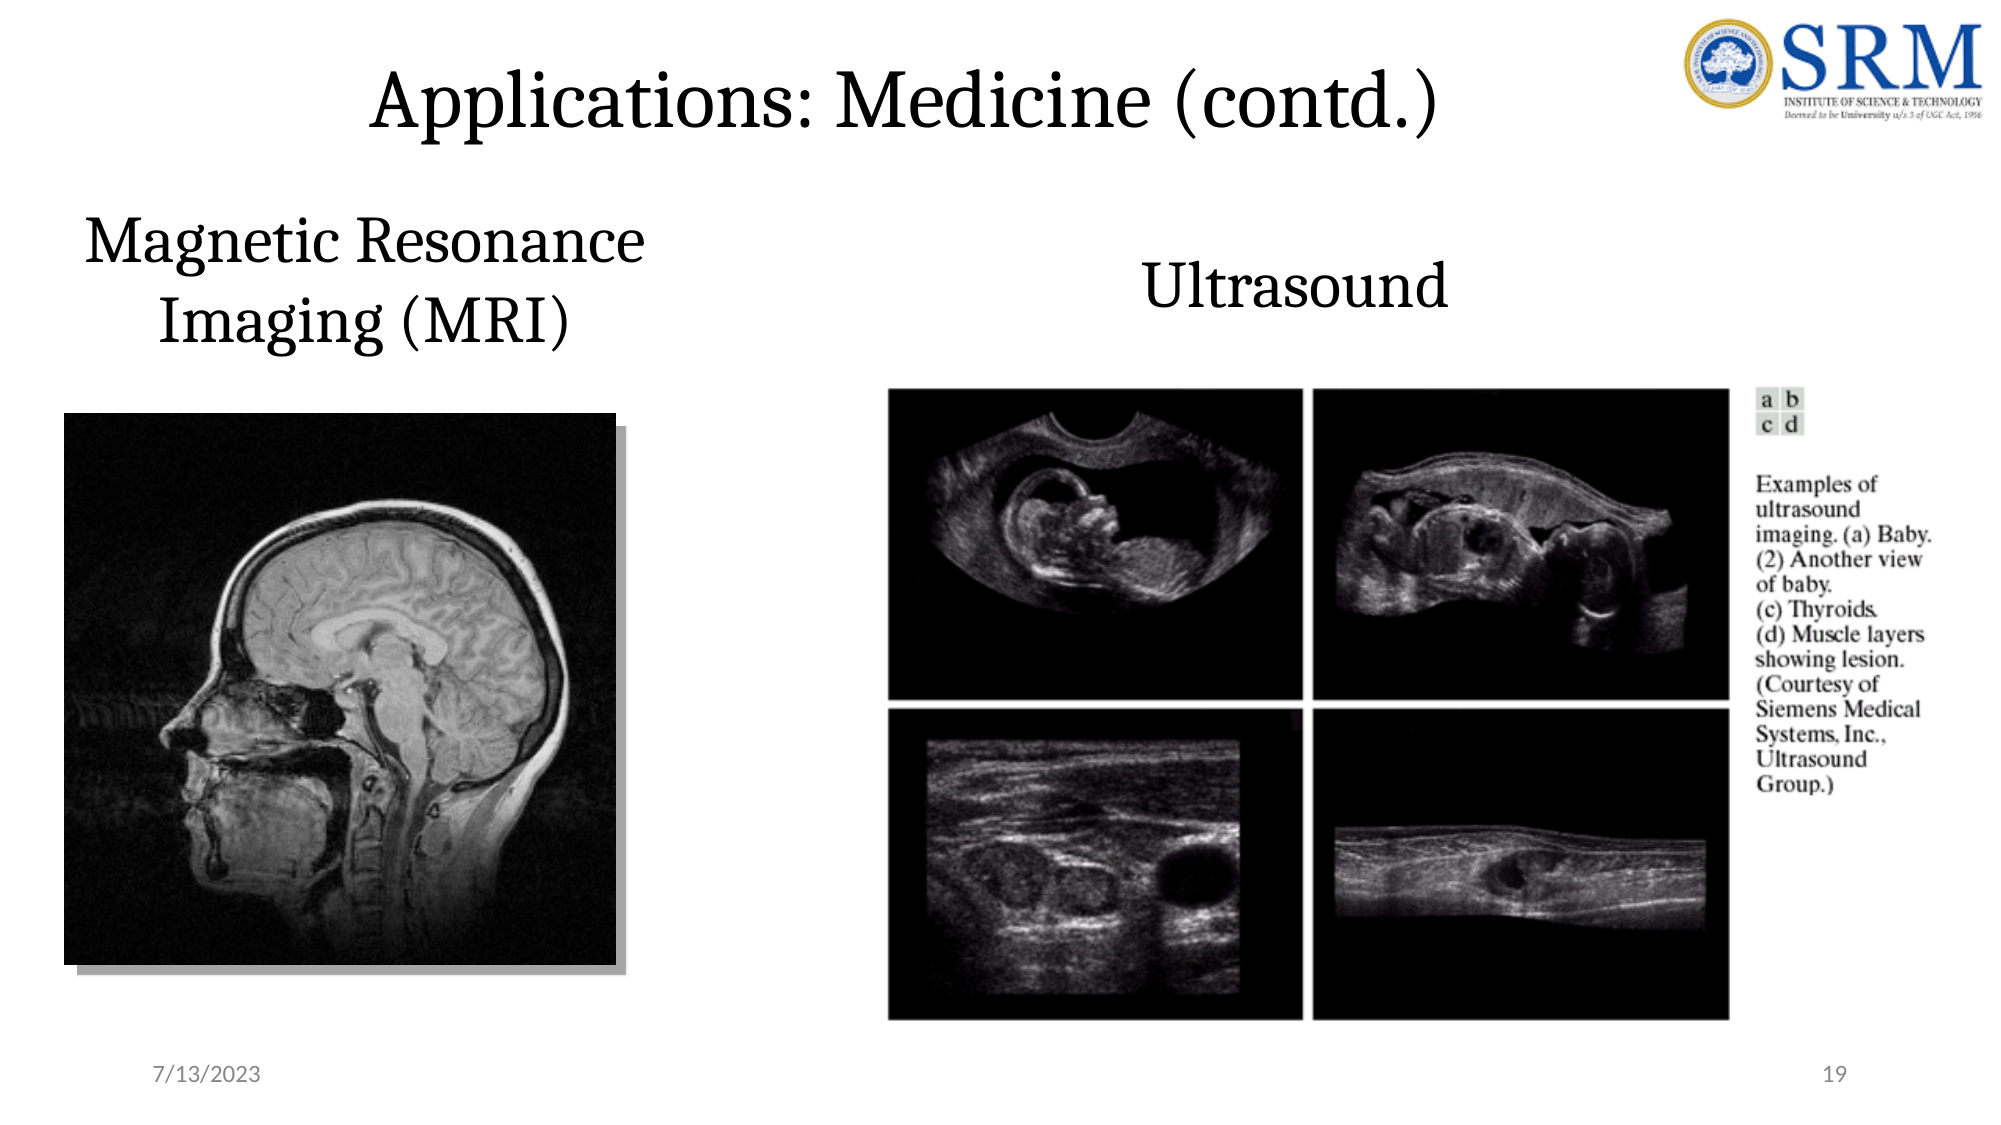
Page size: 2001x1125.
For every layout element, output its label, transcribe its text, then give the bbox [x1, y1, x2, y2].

text_box Ultrasound [1093, 233, 1499, 352]
text_box Magnetic Resonance Imaging (MRI) [0, 188, 749, 419]
picture [1750, 3, 2000, 131]
slide_number 19 [1412, 1042, 1863, 1103]
picture [64, 413, 616, 965]
title Applications: Medicine (contd.) [354, 0, 1750, 201]
picture [882, 384, 1946, 1028]
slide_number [137, 1042, 588, 1103]
